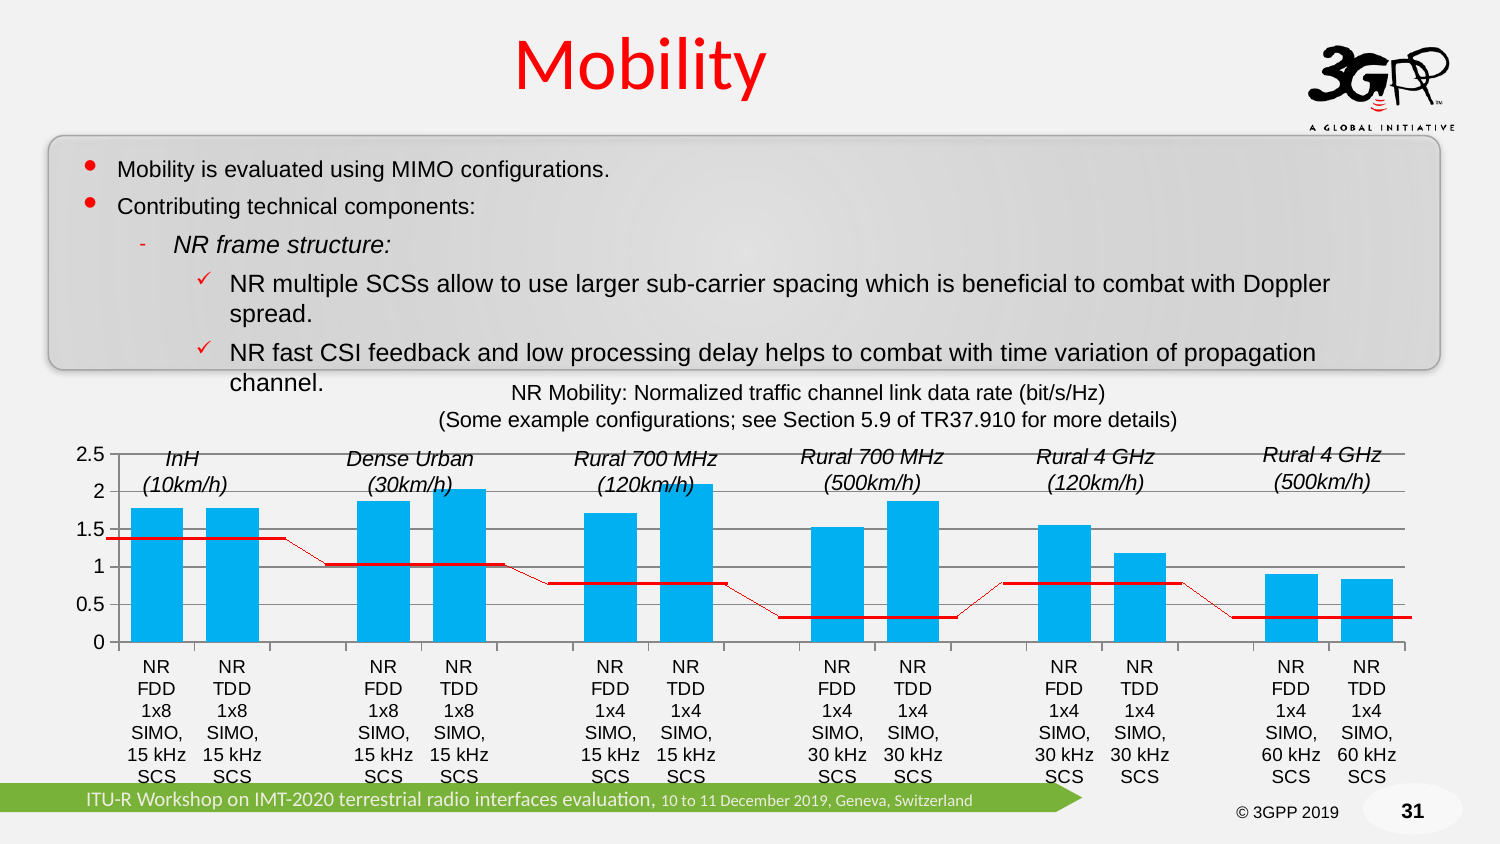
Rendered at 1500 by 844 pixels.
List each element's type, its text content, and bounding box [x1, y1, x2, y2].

text_box NR Mobility: Normalized traffic channel link data rate (bit/s/Hz) (Some example configurations; see Section 5.9 of TR37.910 for more details) [423, 371, 1194, 433]
text_box [47, 134, 1441, 371]
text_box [105, 537, 1413, 619]
text_box Mobility is evaluated using MIMO configurations. Contributing technical components: NR frame structure: NR multiple SCSs allow to use larger sub-carrier spacing which is beneficial to combat with Doppler spread. NR fast CSI feedback and low processing delay helps to combat with time variation of propagation channel. [68, 147, 1433, 404]
chart [48, 434, 1433, 796]
picture [1303, 19, 1462, 156]
title Mobility [75, 14, 1207, 133]
